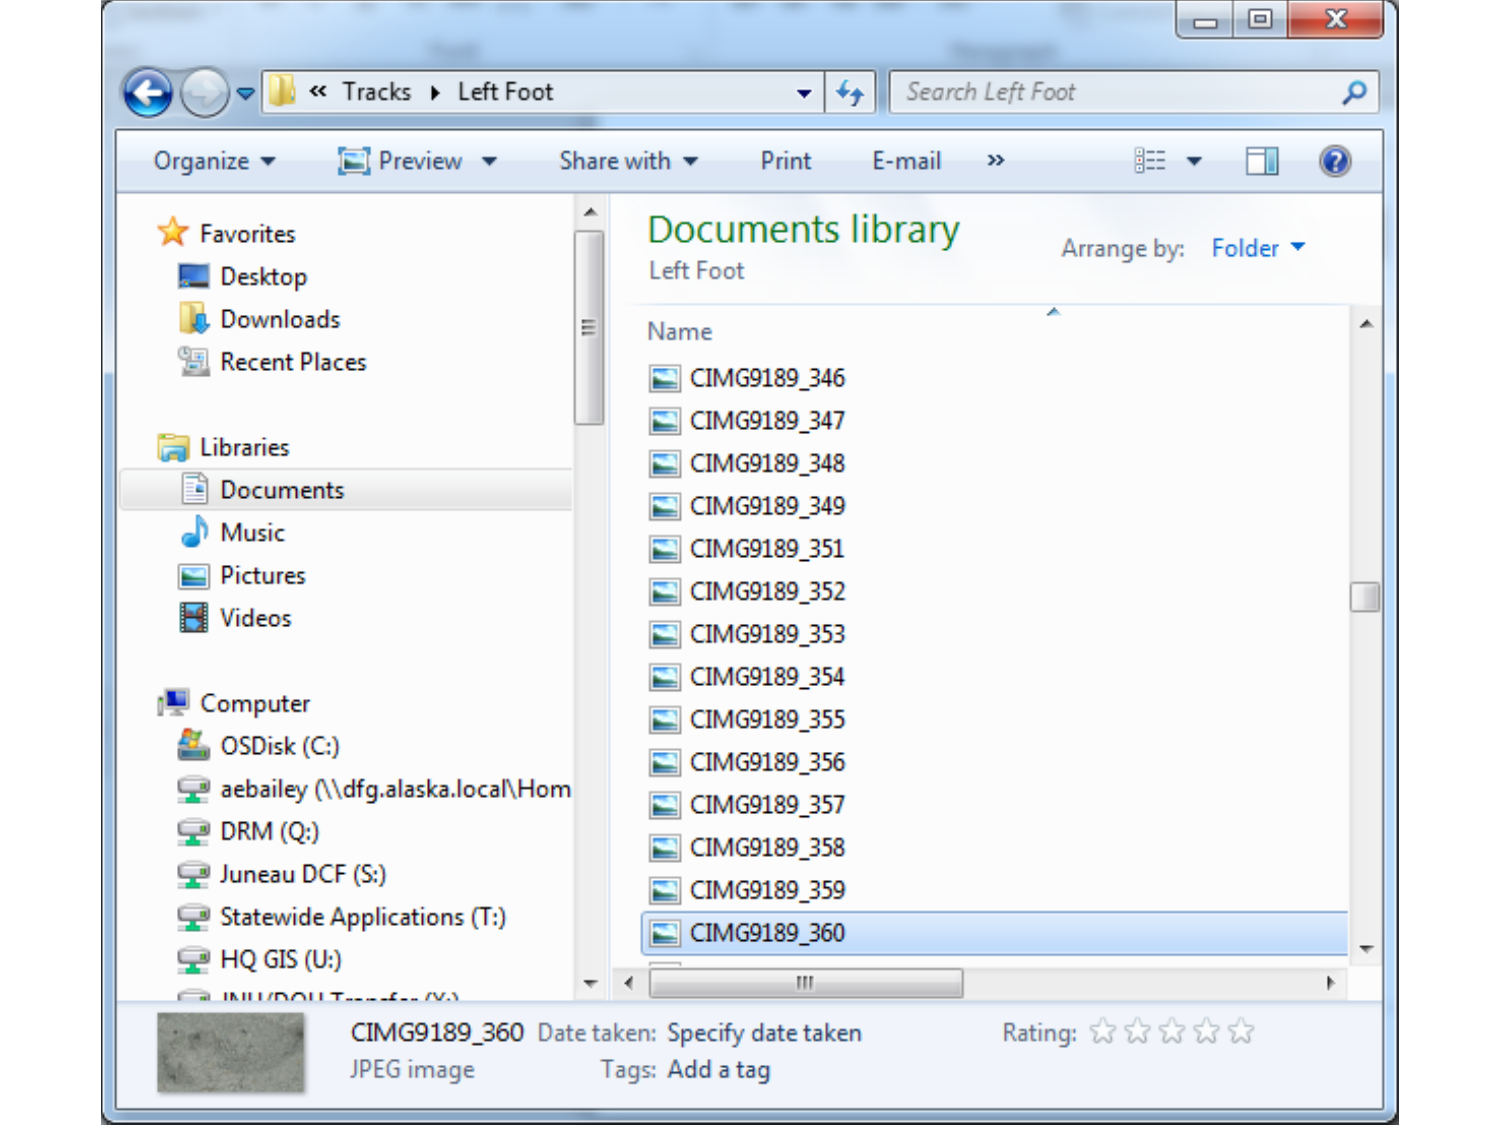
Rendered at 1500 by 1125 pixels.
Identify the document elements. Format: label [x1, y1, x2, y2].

picture [100, 0, 1400, 1125]
